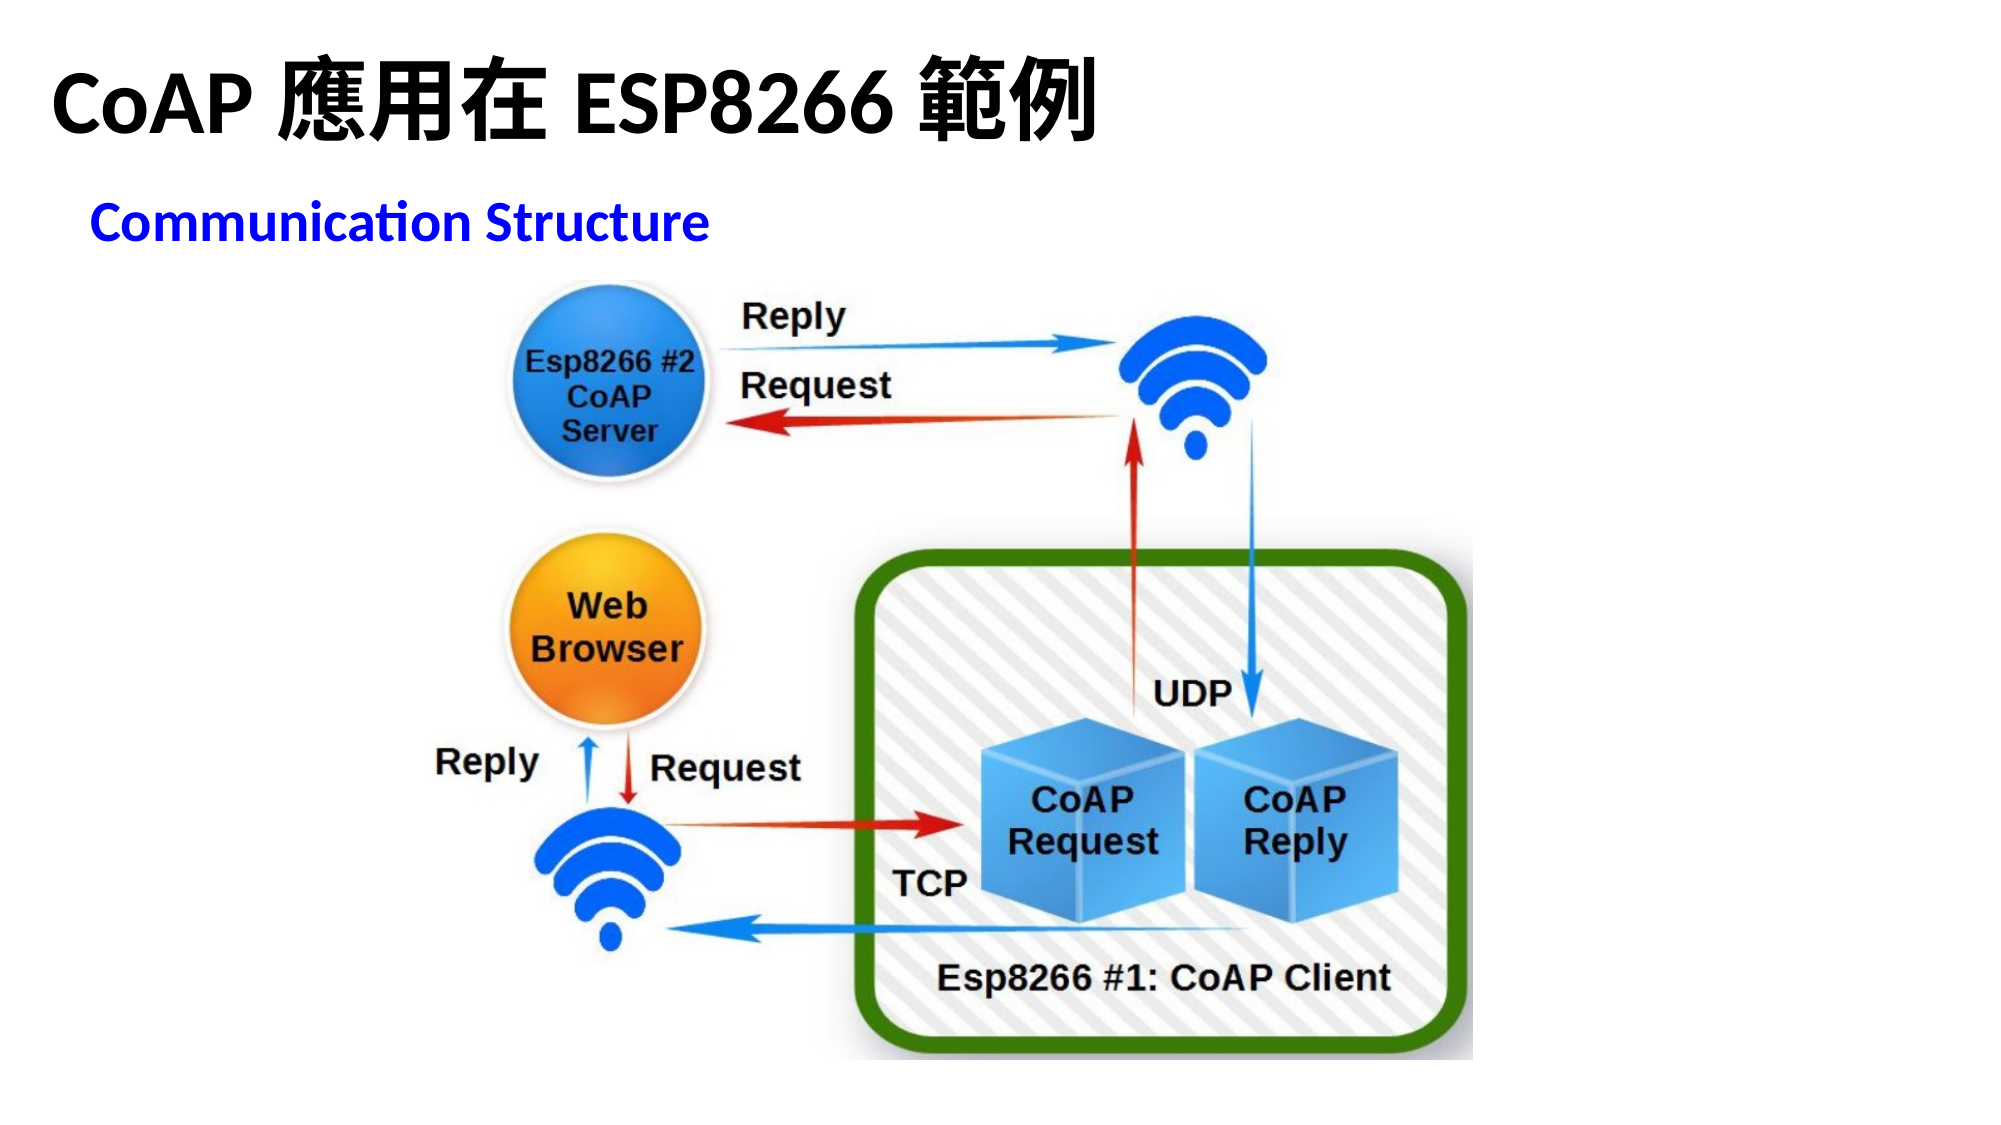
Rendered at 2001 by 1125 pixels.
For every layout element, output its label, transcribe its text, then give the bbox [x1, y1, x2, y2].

picture [430, 280, 1473, 1060]
title CoAP應用在ESP8266範例 [37, 32, 1969, 176]
text_box Communication Structure [75, 175, 726, 261]
